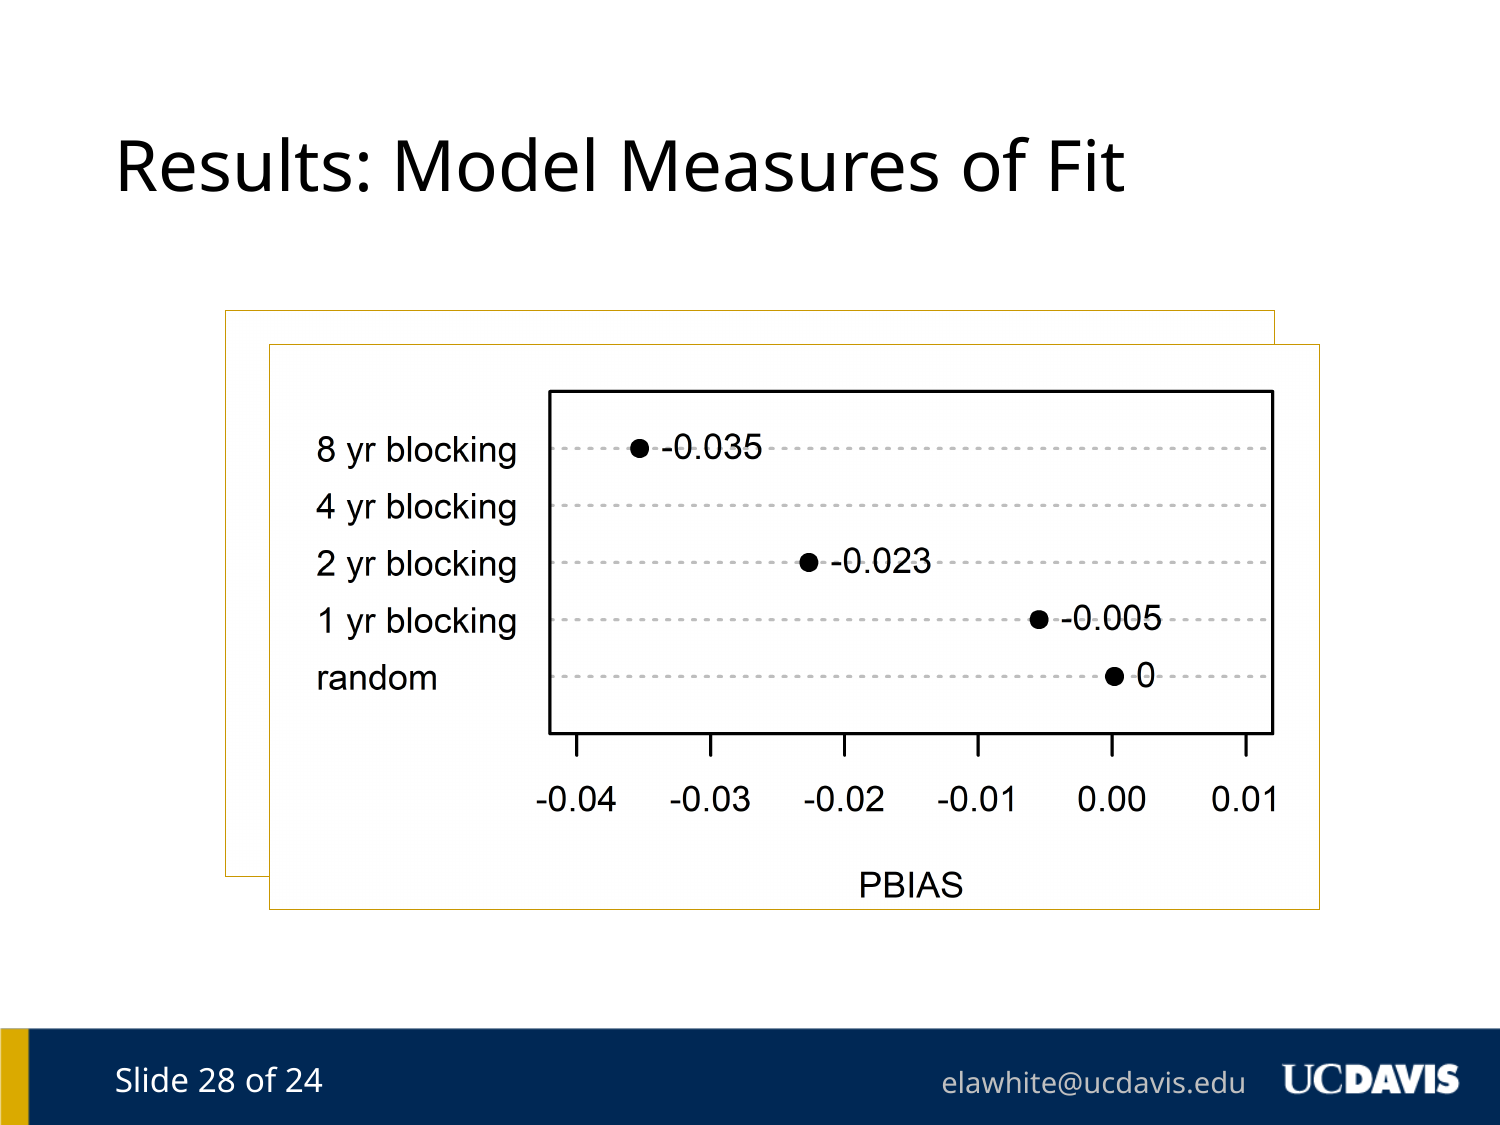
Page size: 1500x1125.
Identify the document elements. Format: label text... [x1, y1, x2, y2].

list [224, 310, 1275, 877]
picture [269, 344, 1320, 910]
picture [0, 1028, 1500, 1125]
title Results: Model Measures of Fit [103, 59, 1397, 278]
